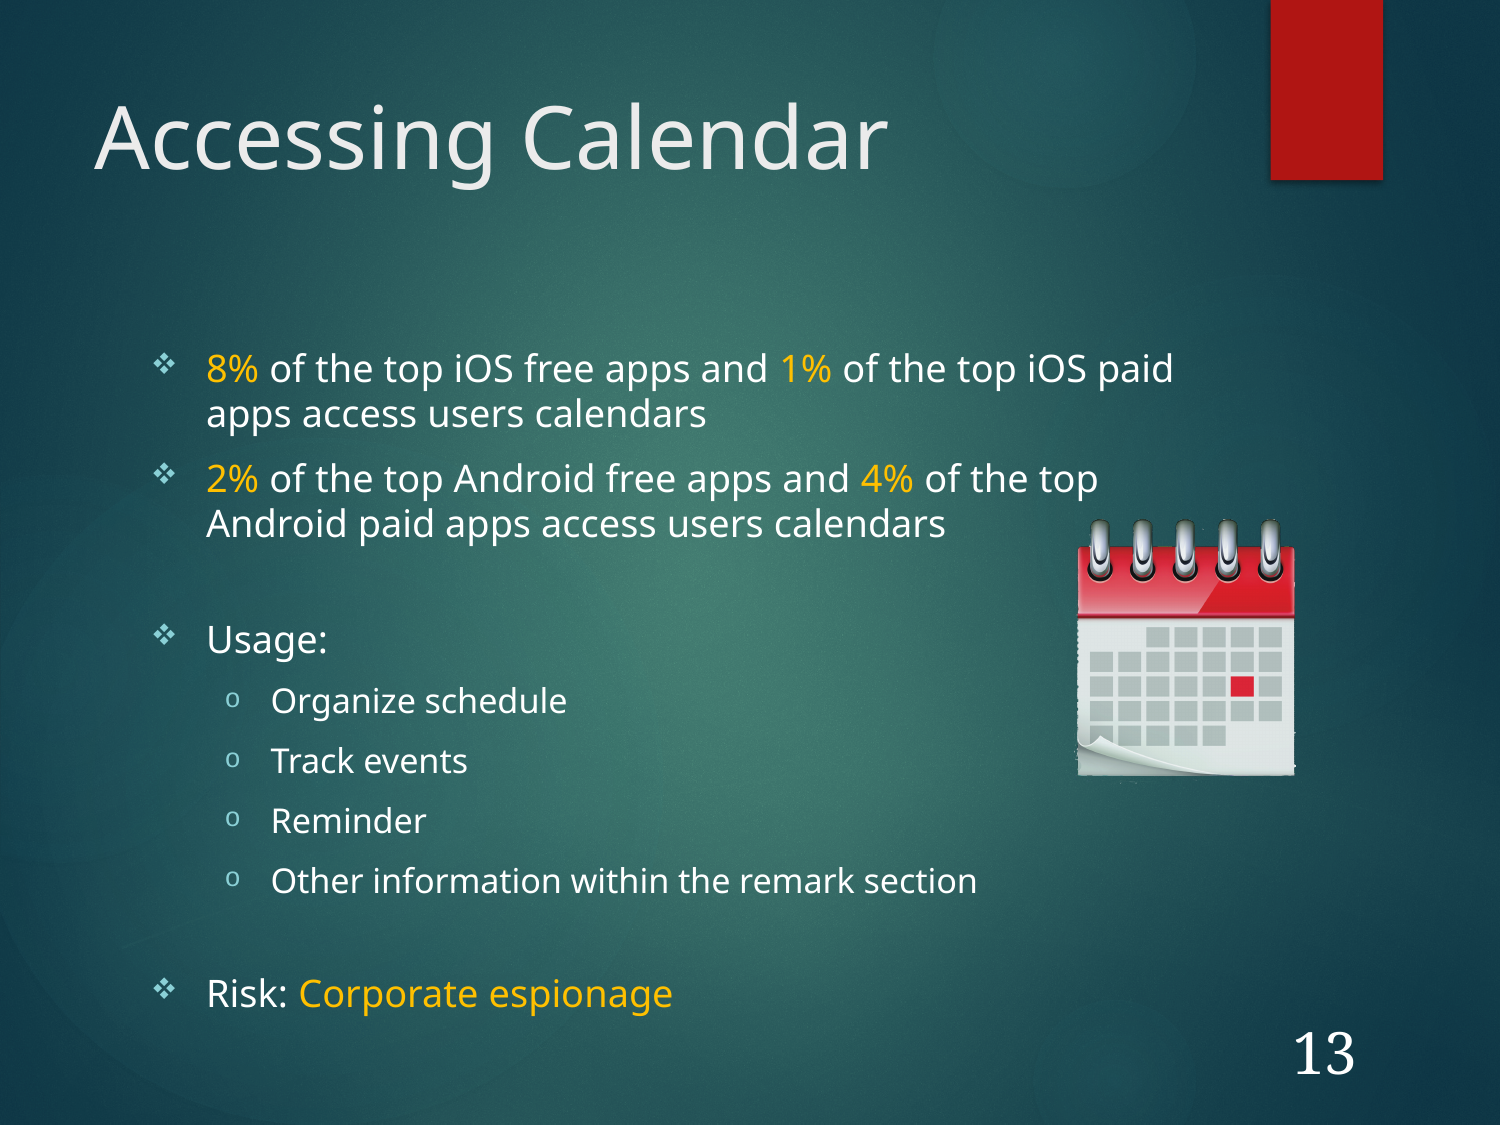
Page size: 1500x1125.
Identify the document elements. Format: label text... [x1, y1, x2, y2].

title Accessing Calendar [79, 74, 1237, 304]
picture [1074, 519, 1296, 787]
slide_number 13 [1149, 1025, 1500, 1104]
list 8% of the top iOS free apps and 1% of the top iOS paid apps access users calendars 2% of the top Android free apps and 4% of the top Android paid apps access users calendars Usage: Organize schedule Track events Reminder Other information within the remark section Risk: Corporate espionage [135, 336, 1237, 1025]
